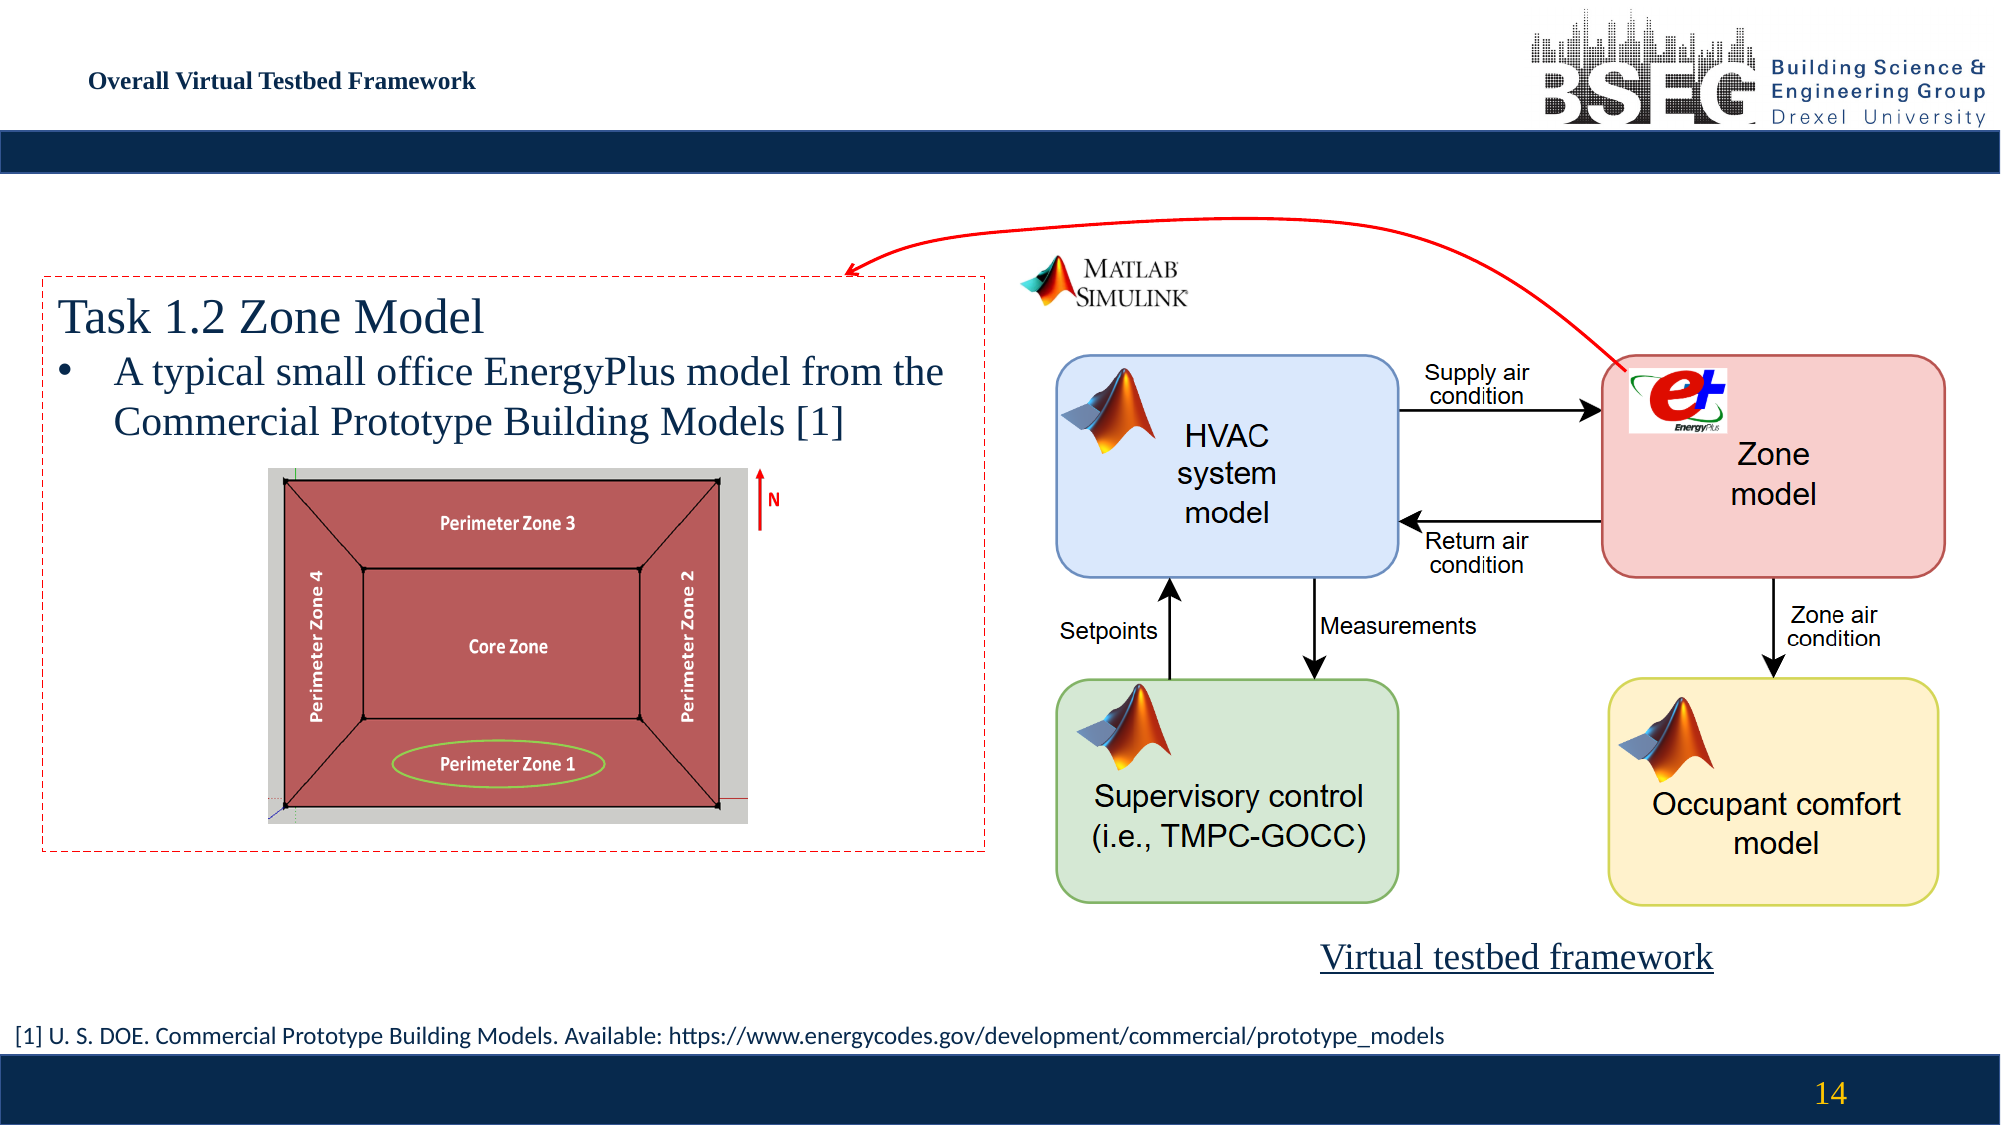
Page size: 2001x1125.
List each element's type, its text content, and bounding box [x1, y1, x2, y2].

text_box Task 1.2 Zone Model A typical small office EnergyPlus model from the Commercial Prototype Building Models [1] [42, 276, 985, 852]
title Overall Virtual Testbed Framework [72, 59, 1863, 103]
text_box Virtual testbed framework [1223, 925, 1811, 985]
picture [1017, 244, 1951, 911]
text_box [844, 218, 1437, 297]
slide_number 14 [1412, 1060, 1863, 1121]
text_box [1] U. S. DOE. Commercial Prototype Building Models. Available: https://www.energycodes.gov/development/commercial/prototype_models [0, 1011, 1986, 1057]
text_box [268, 457, 792, 824]
picture [1524, 7, 1994, 129]
